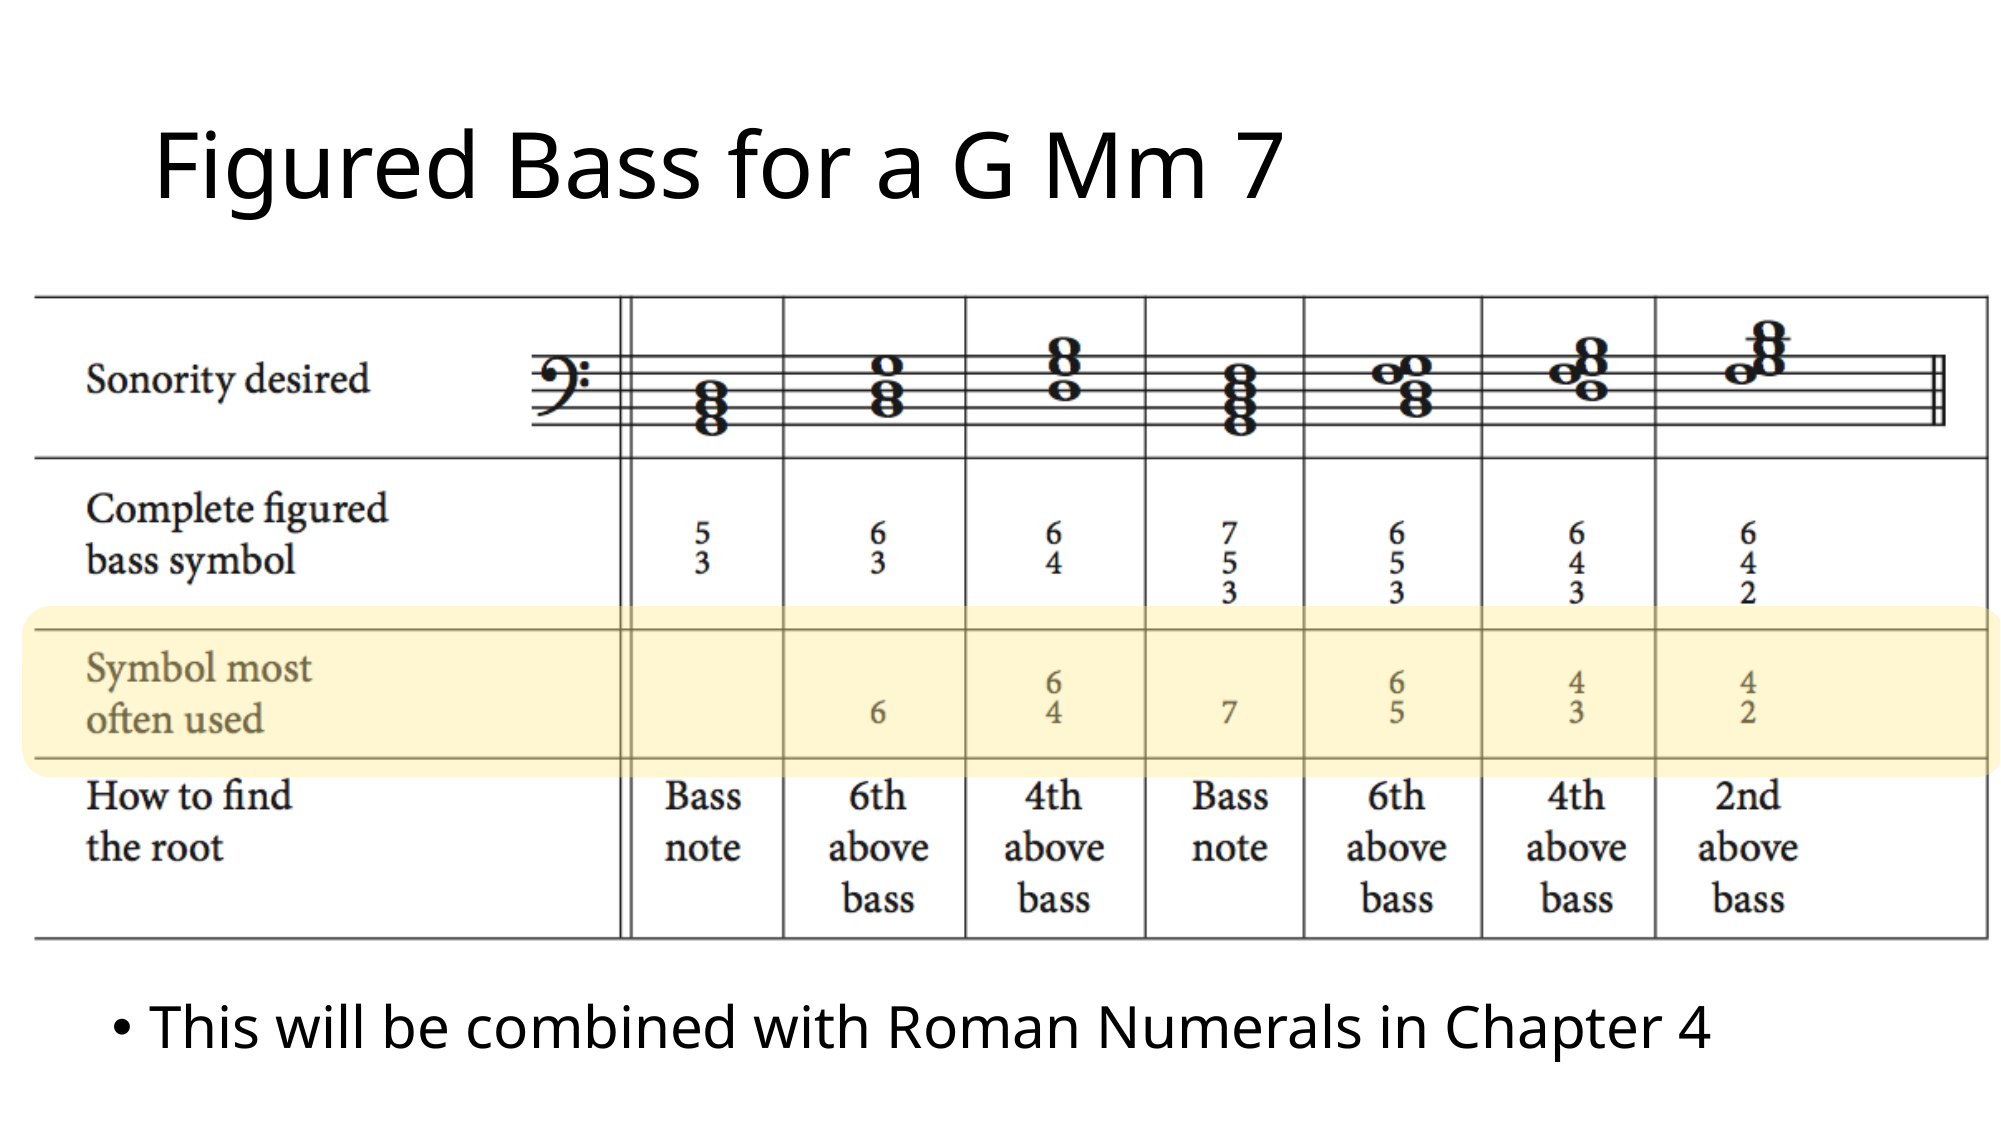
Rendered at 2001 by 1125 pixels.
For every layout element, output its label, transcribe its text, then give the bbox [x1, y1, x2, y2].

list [0, 277, 2000, 969]
text_box This will be combined with Roman Numerals in Chapter 4 [96, 990, 1822, 1107]
title Figured Bass for a G Mm 7 [137, 59, 1863, 277]
